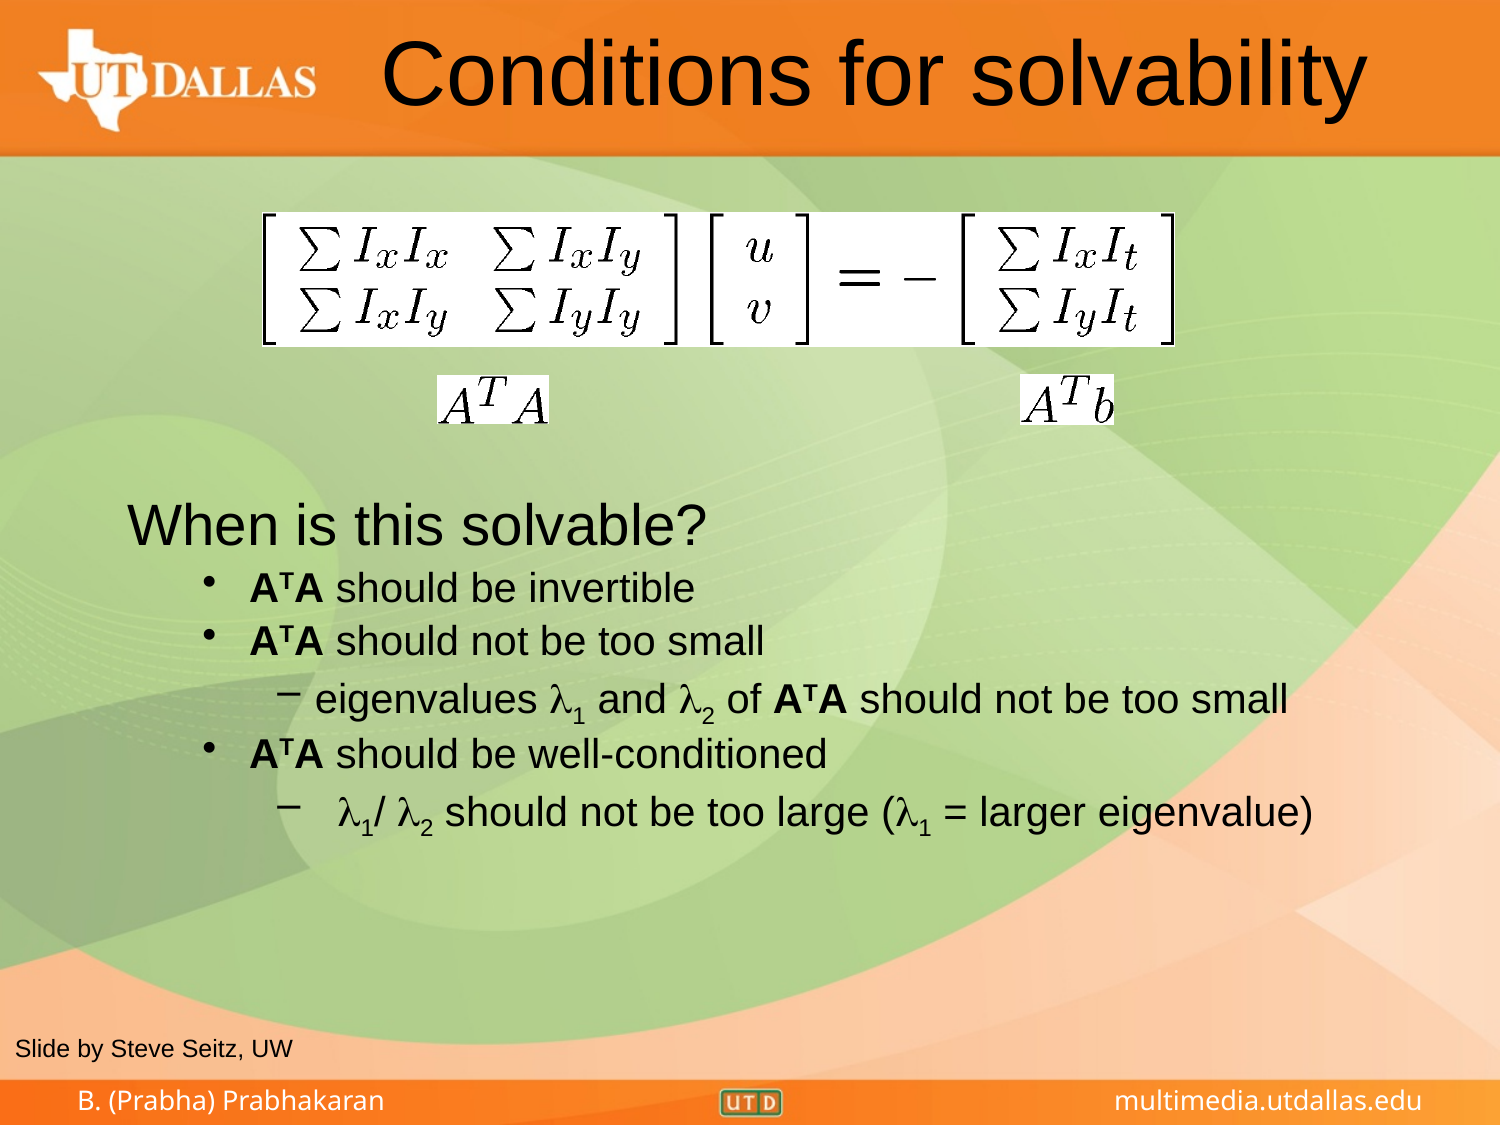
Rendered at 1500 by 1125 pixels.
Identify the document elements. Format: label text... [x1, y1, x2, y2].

picture [0, 0, 1500, 1125]
title Conditions for solvability [237, 0, 1500, 163]
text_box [262, 211, 1176, 426]
text_box When is this solvable? ATA should be invertible ATA should not be too small eigenvalues l1 and l2 of ATA should not be too small ATA should be well-conditioned l1/ l2 should not be too large (l1 = larger eigenvalue) [112, 487, 1388, 950]
text_box Slide by Steve Seitz, UW [0, 1025, 917, 1070]
